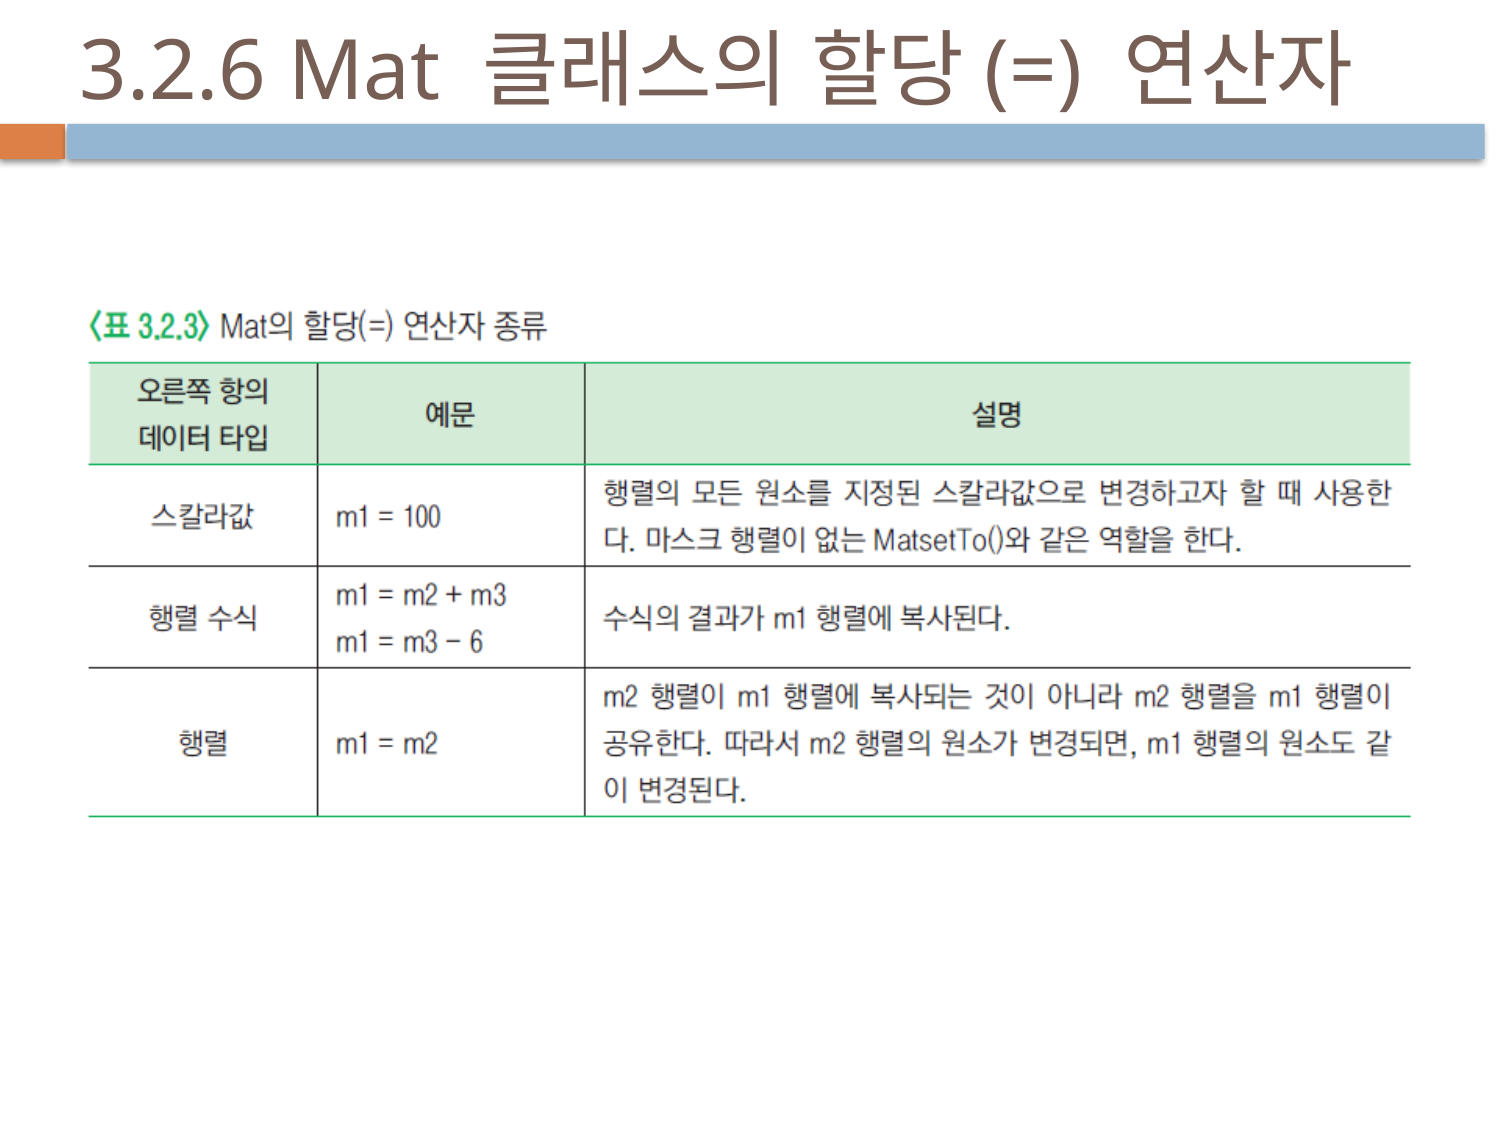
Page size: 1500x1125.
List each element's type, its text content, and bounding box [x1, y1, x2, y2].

picture [77, 295, 1423, 830]
title 3.2.6 Mat 클래스의 할당(=) 연산자 [64, 7, 1483, 126]
